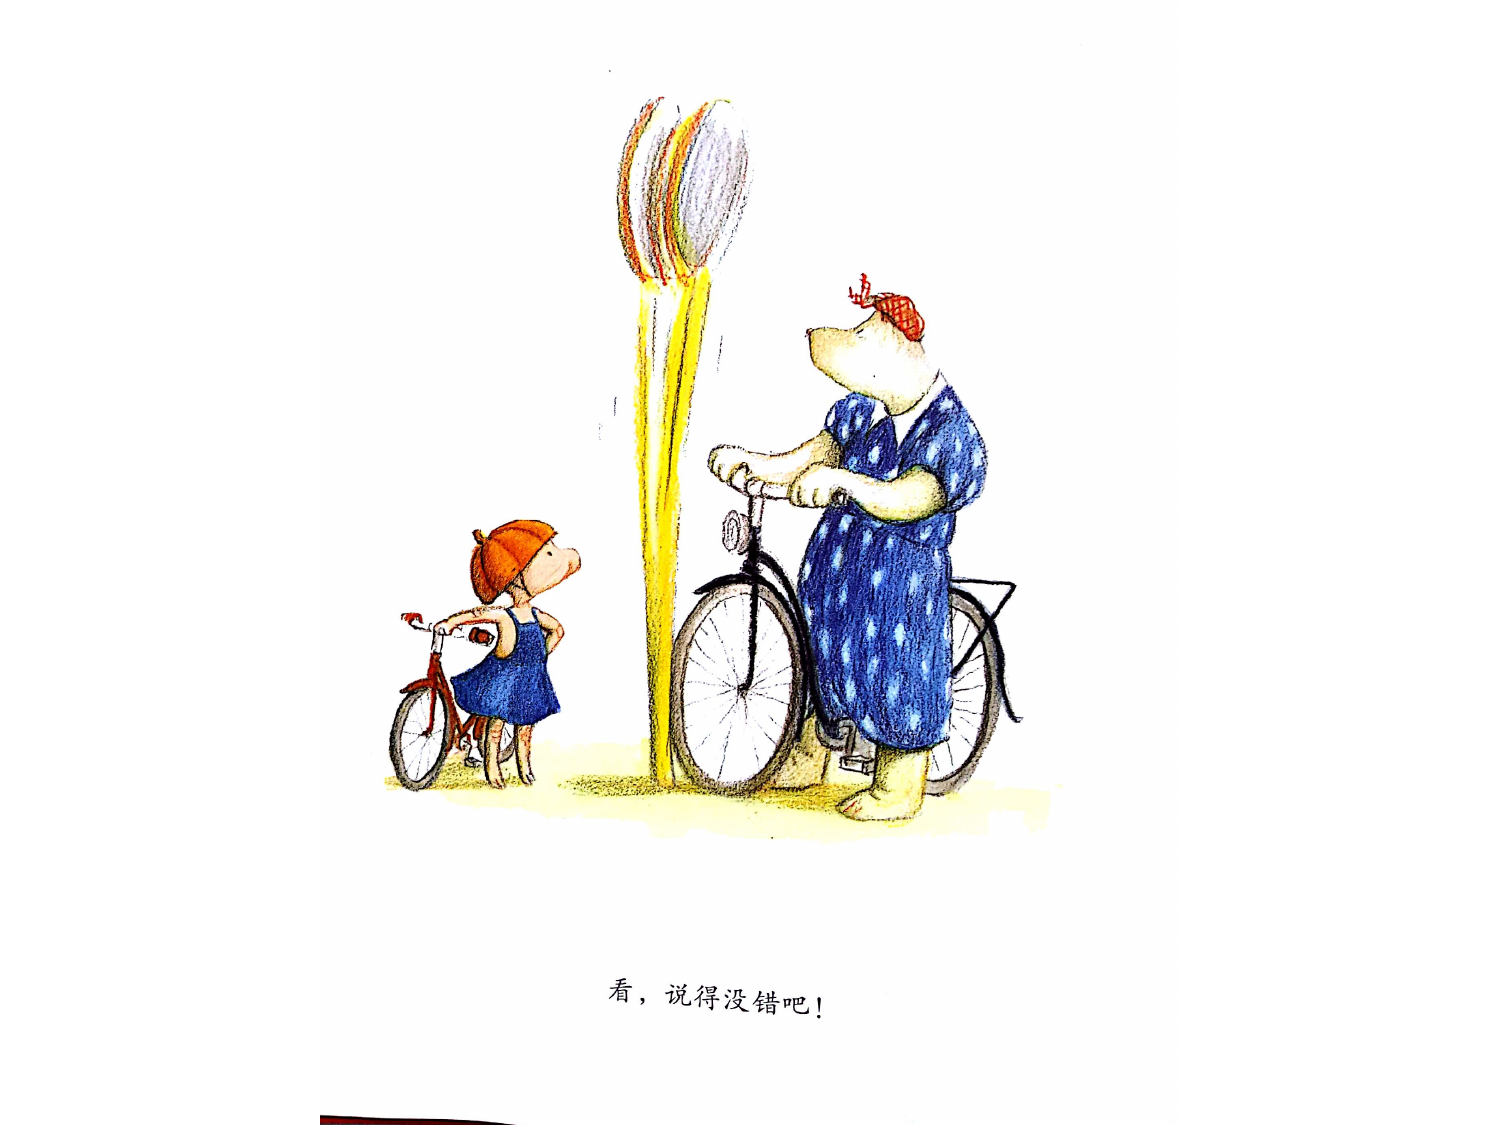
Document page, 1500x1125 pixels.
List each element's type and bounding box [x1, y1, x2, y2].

picture [320, 0, 1180, 1125]
